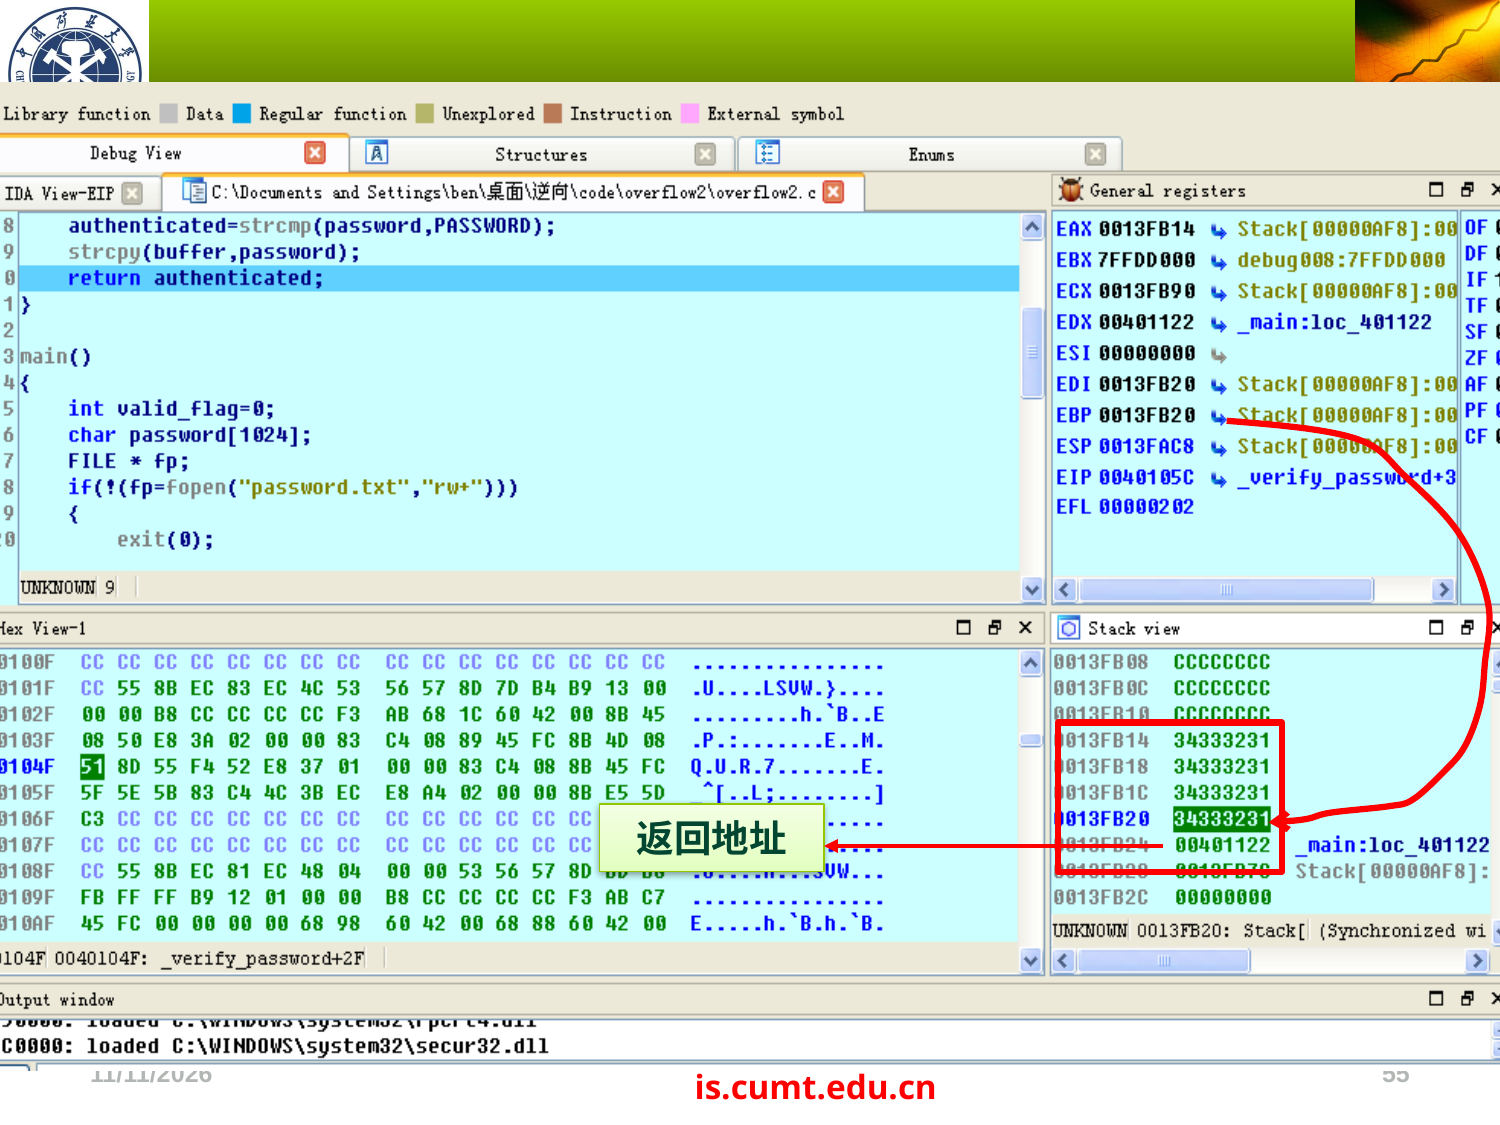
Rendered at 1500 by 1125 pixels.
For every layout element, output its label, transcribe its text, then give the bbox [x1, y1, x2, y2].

picture [0, 0, 1500, 1071]
footer is.cumt.edu.cn [584, 1078, 1048, 1114]
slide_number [75, 1078, 425, 1103]
slide_number 55 [1074, 1078, 1425, 1103]
